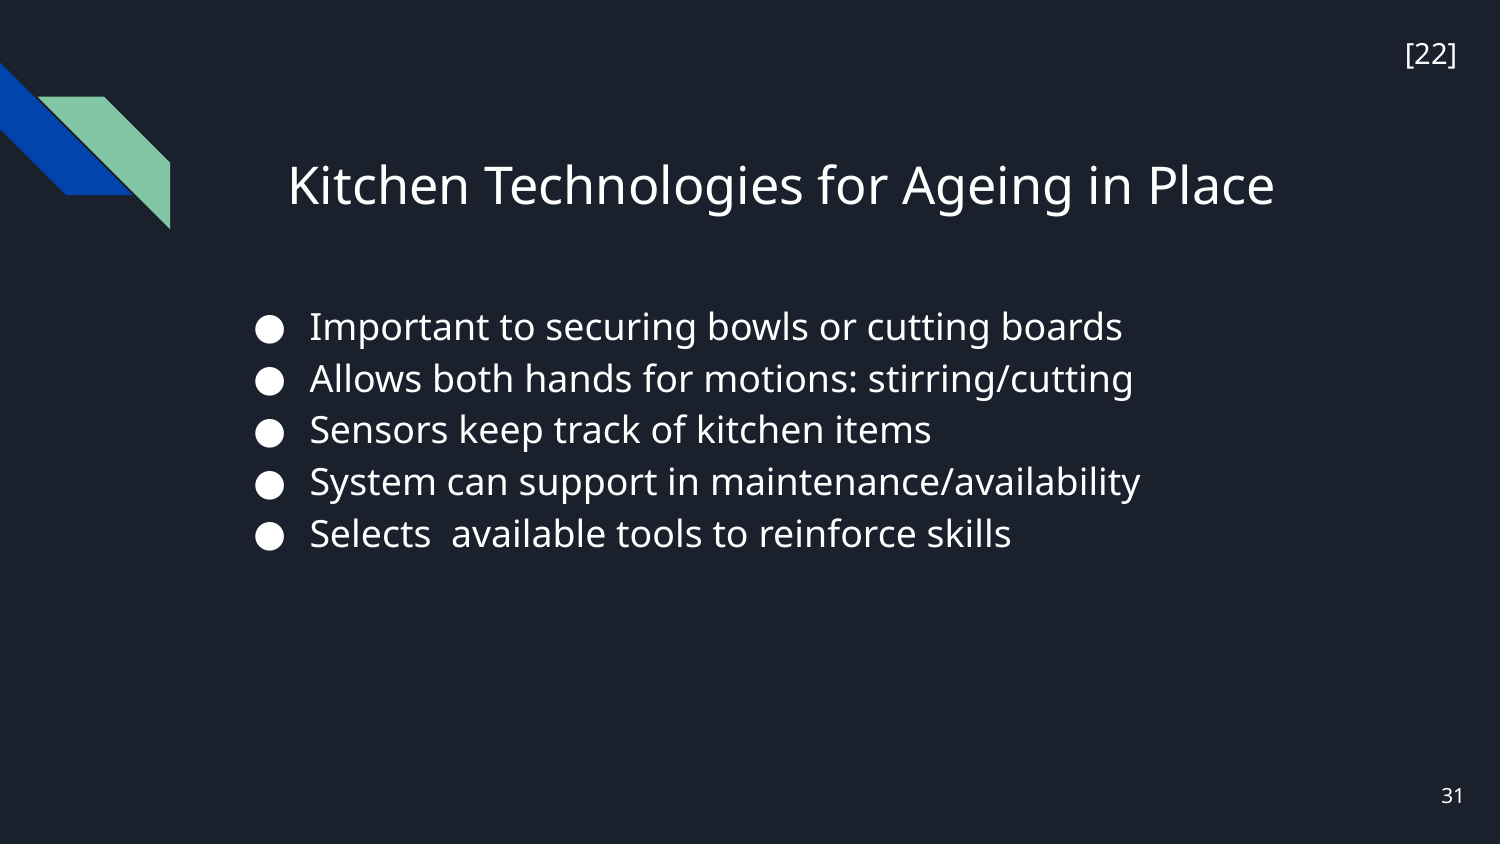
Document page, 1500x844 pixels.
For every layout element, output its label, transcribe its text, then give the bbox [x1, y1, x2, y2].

slide_number ‹#› [1389, 764, 1480, 830]
title Kitchen Technologies for Ageing in Place [204, 138, 1360, 248]
list Important to securing bowls or cutting boards Allows both hands for motions: stirring/cutting Sensors keep track of kitchen items System can support in maintenance/availability Selects available tools to reinforce skills [219, 281, 1375, 580]
text_box [22] [1389, 20, 1500, 85]
